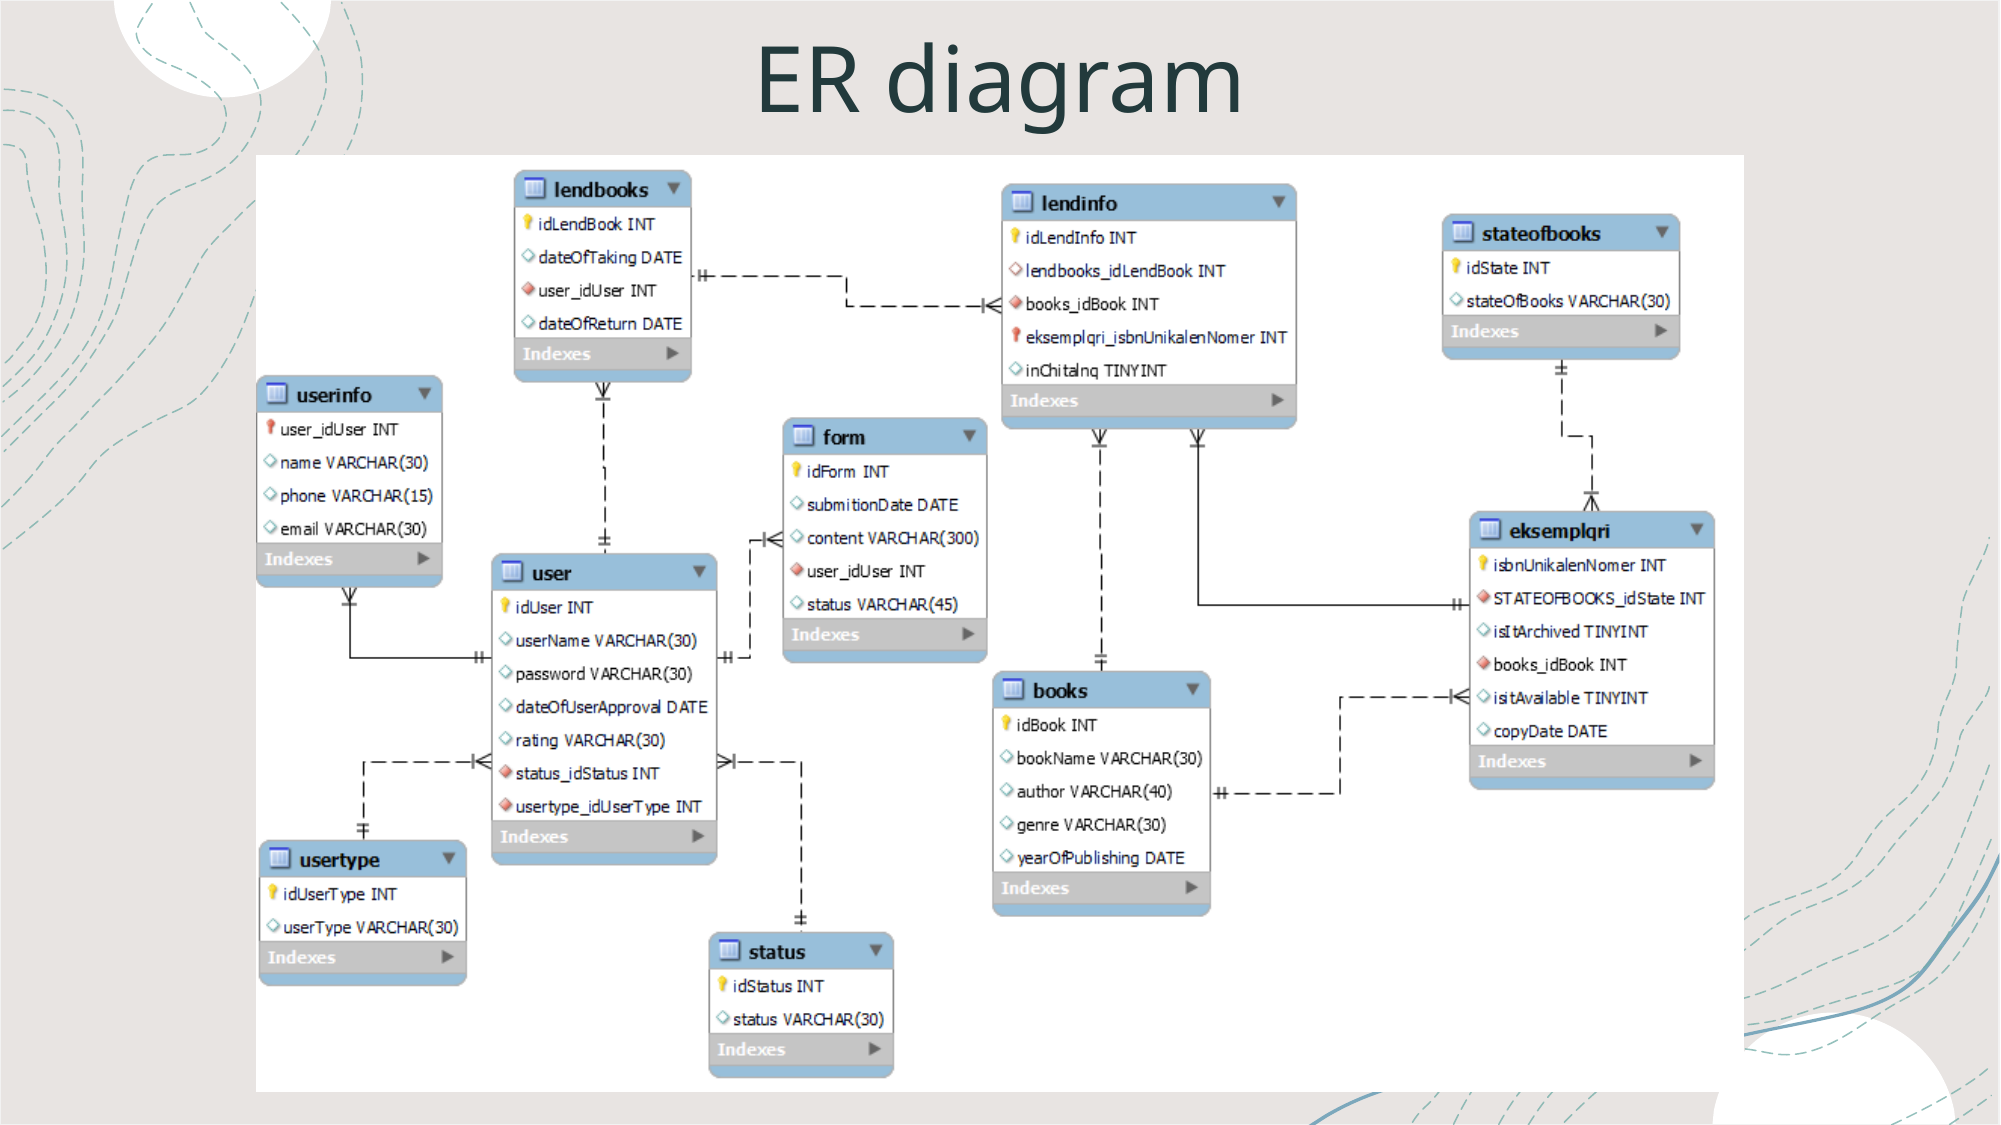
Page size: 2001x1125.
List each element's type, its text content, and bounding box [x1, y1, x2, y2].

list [256, 155, 1744, 1092]
title ER diagram [583, 0, 1417, 155]
